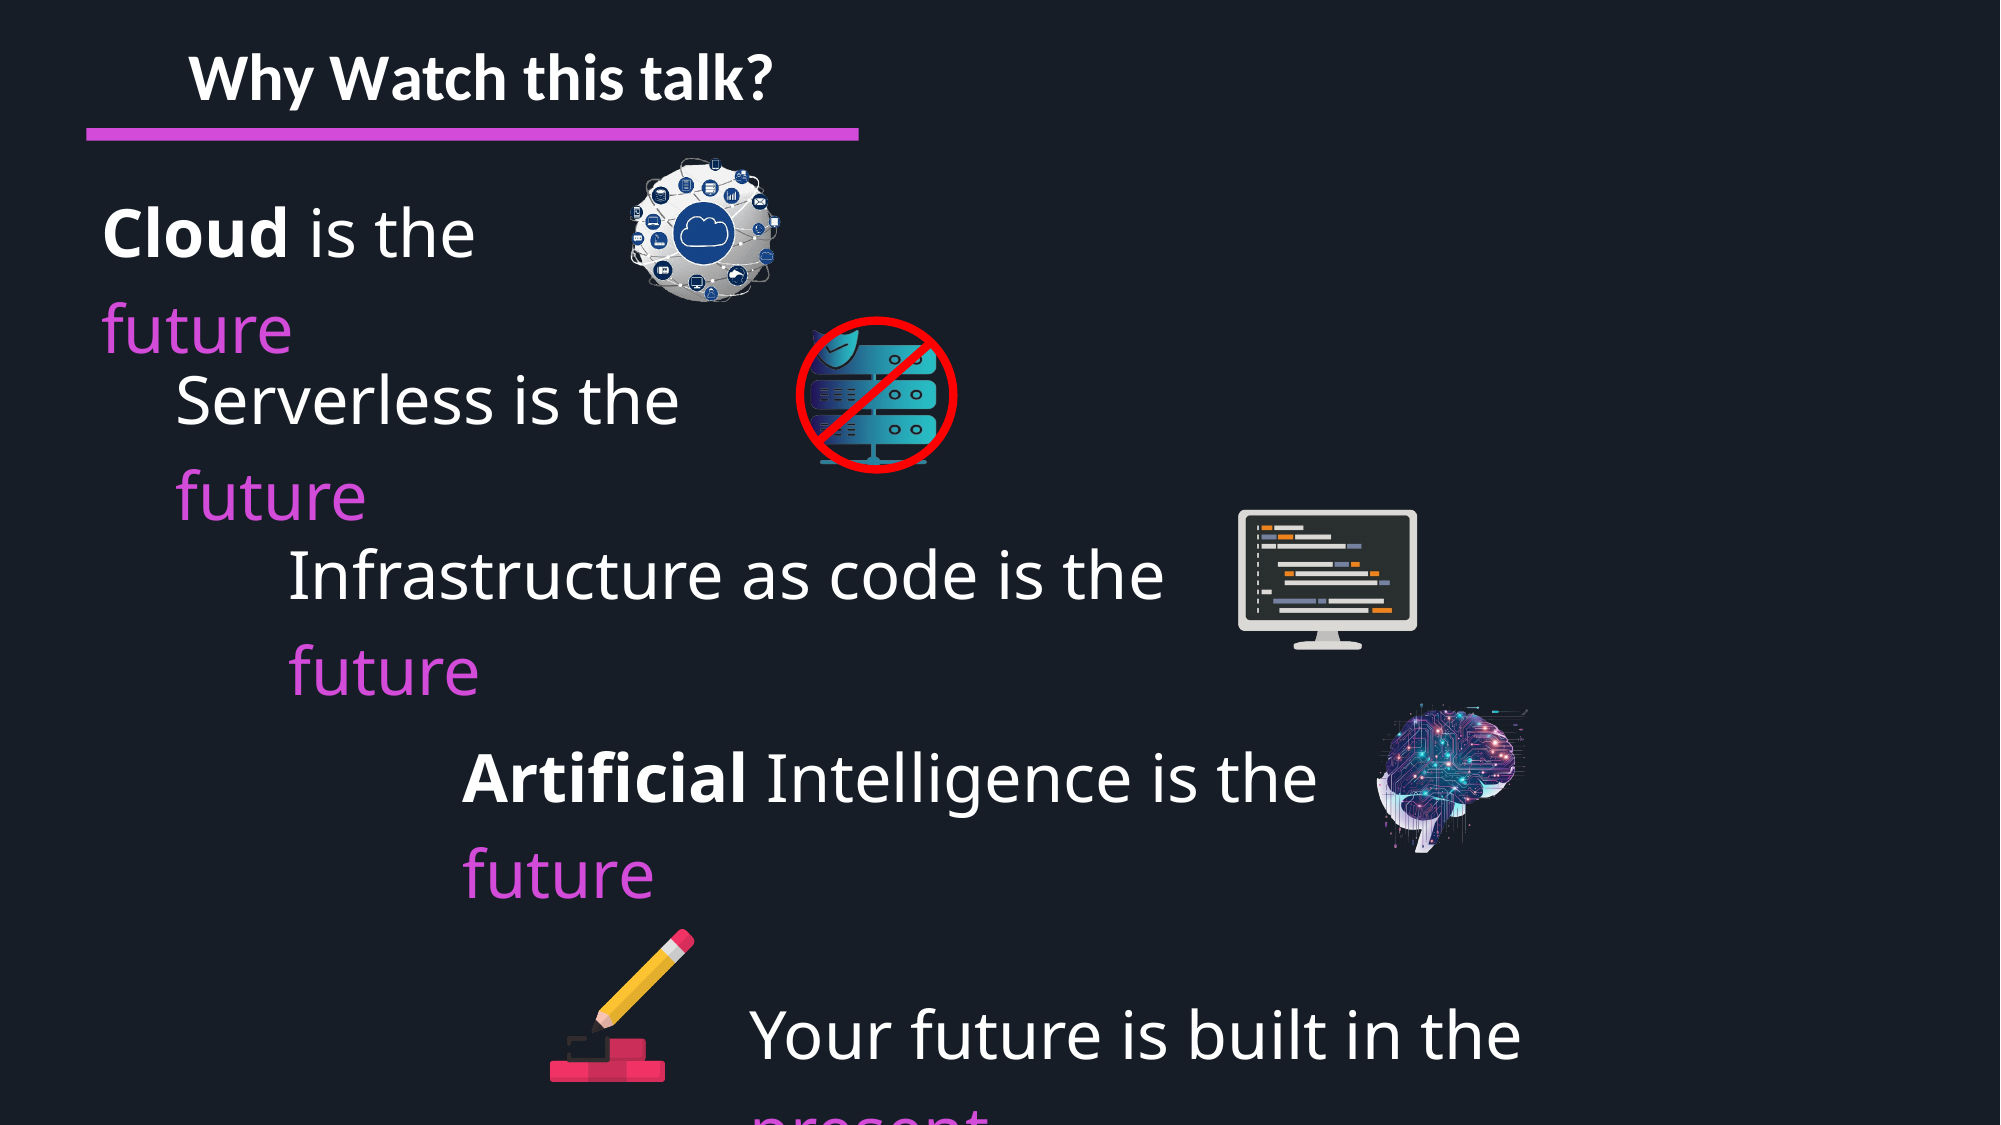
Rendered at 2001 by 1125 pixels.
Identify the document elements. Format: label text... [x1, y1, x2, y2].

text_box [791, 319, 954, 478]
picture [1230, 482, 1425, 677]
text_box Artificial Intelligence is the future [447, 712, 1423, 920]
text_box [85, 127, 860, 142]
picture [546, 929, 698, 1082]
text_box Why Watch this talk? [173, 26, 791, 121]
text_box Infrastructure as code is the future [273, 509, 1249, 717]
text_box Cloud is the future [86, 167, 637, 375]
picture [575, 157, 836, 303]
text_box Serverless is the future [160, 334, 813, 541]
picture [1374, 698, 1531, 855]
text_box Your future is built in the present [734, 969, 1676, 1125]
